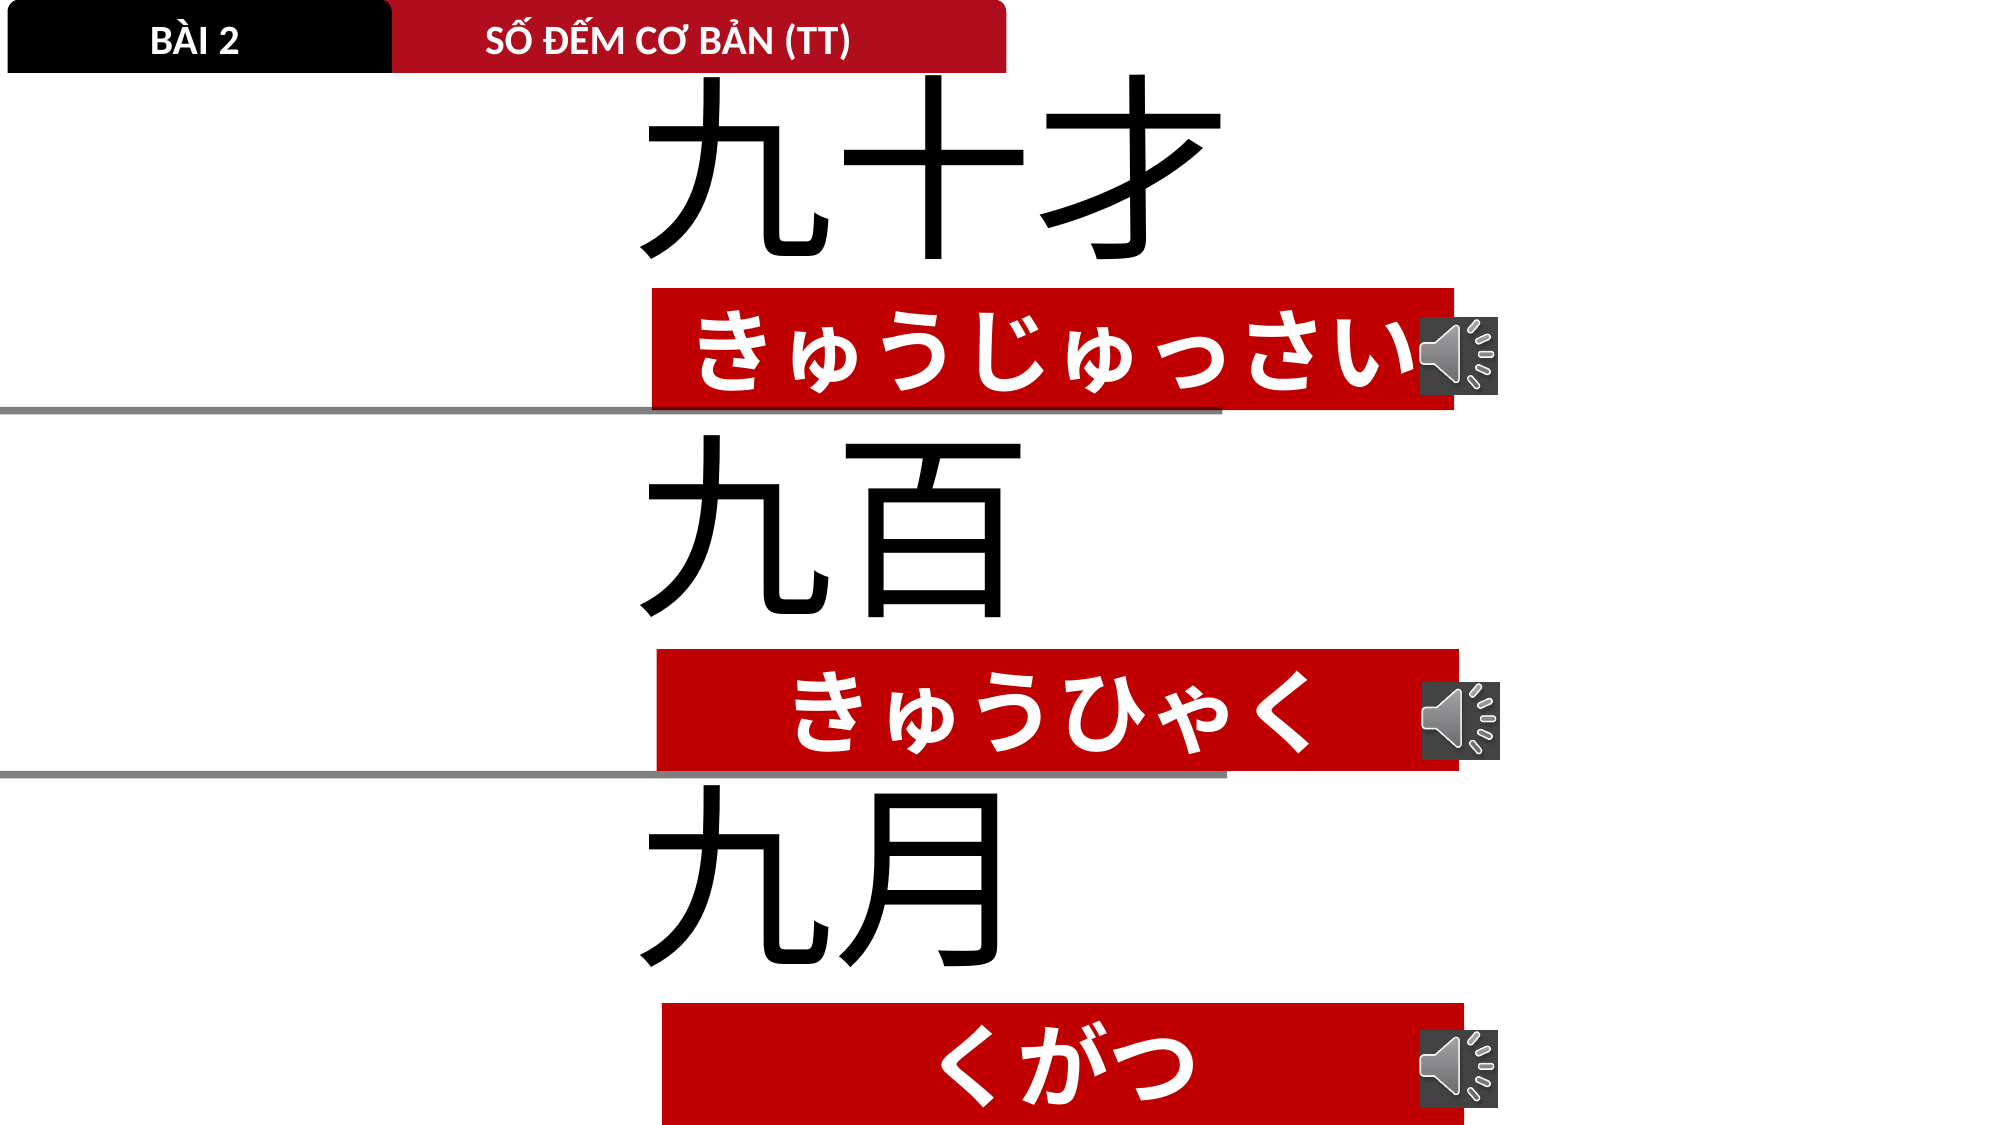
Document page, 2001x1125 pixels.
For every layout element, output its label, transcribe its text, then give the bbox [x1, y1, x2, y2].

text_box きゅうひゃく [656, 650, 1460, 744]
text_box 九月 [618, 744, 1619, 1000]
text_box 九百 [618, 394, 1619, 650]
text_box [0, 406, 618, 415]
picture [1418, 316, 1499, 397]
text_box 九十才 [618, 36, 2000, 291]
text_box BÀI 2 [6, 0, 393, 74]
text_box きゅうじゅっさい [651, 291, 1455, 394]
text_box くがつ [661, 1002, 1465, 1125]
text_box [0, 770, 618, 779]
picture [1420, 681, 1501, 762]
picture [1418, 1028, 1499, 1109]
text_box SỐ ĐẾM CƠ BẢN (TT) [388, 0, 1008, 74]
